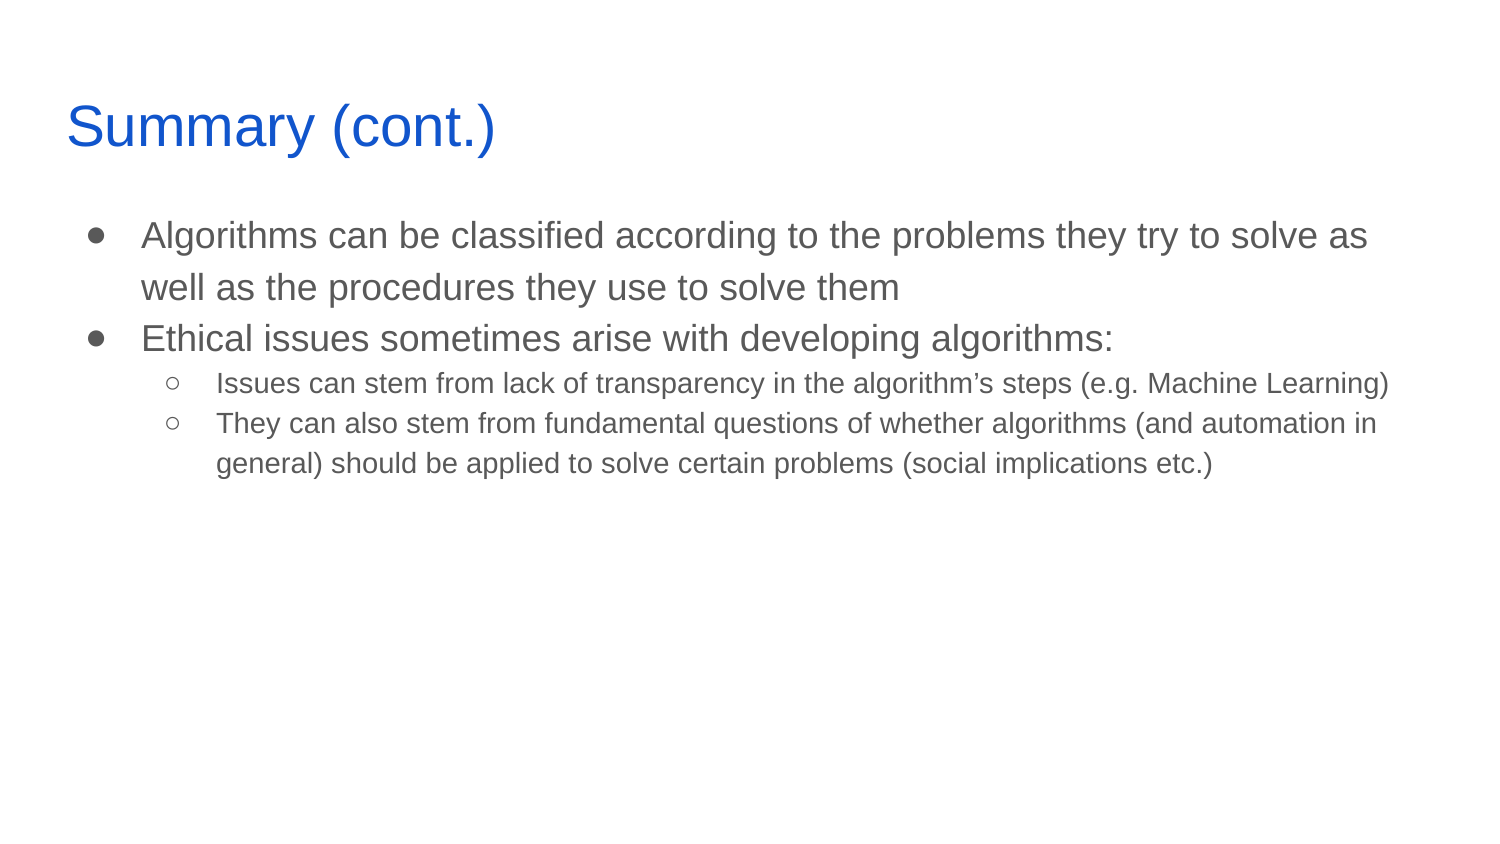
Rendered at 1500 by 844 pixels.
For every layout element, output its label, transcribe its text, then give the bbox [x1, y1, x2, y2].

list Algorithms can be classified according to the problems they try to solve as well as the procedures they use to solve them Ethical issues sometimes arise with developing algorithms: Issues can stem from lack of transparency in the algorithm’s steps (e.g. Machine Learning) They can also stem from fundamental questions of whether algorithms (and automation in general) should be applied to solve certain problems (social implications etc.) [51, 189, 1449, 750]
title Summary (cont.) [51, 72, 1449, 167]
